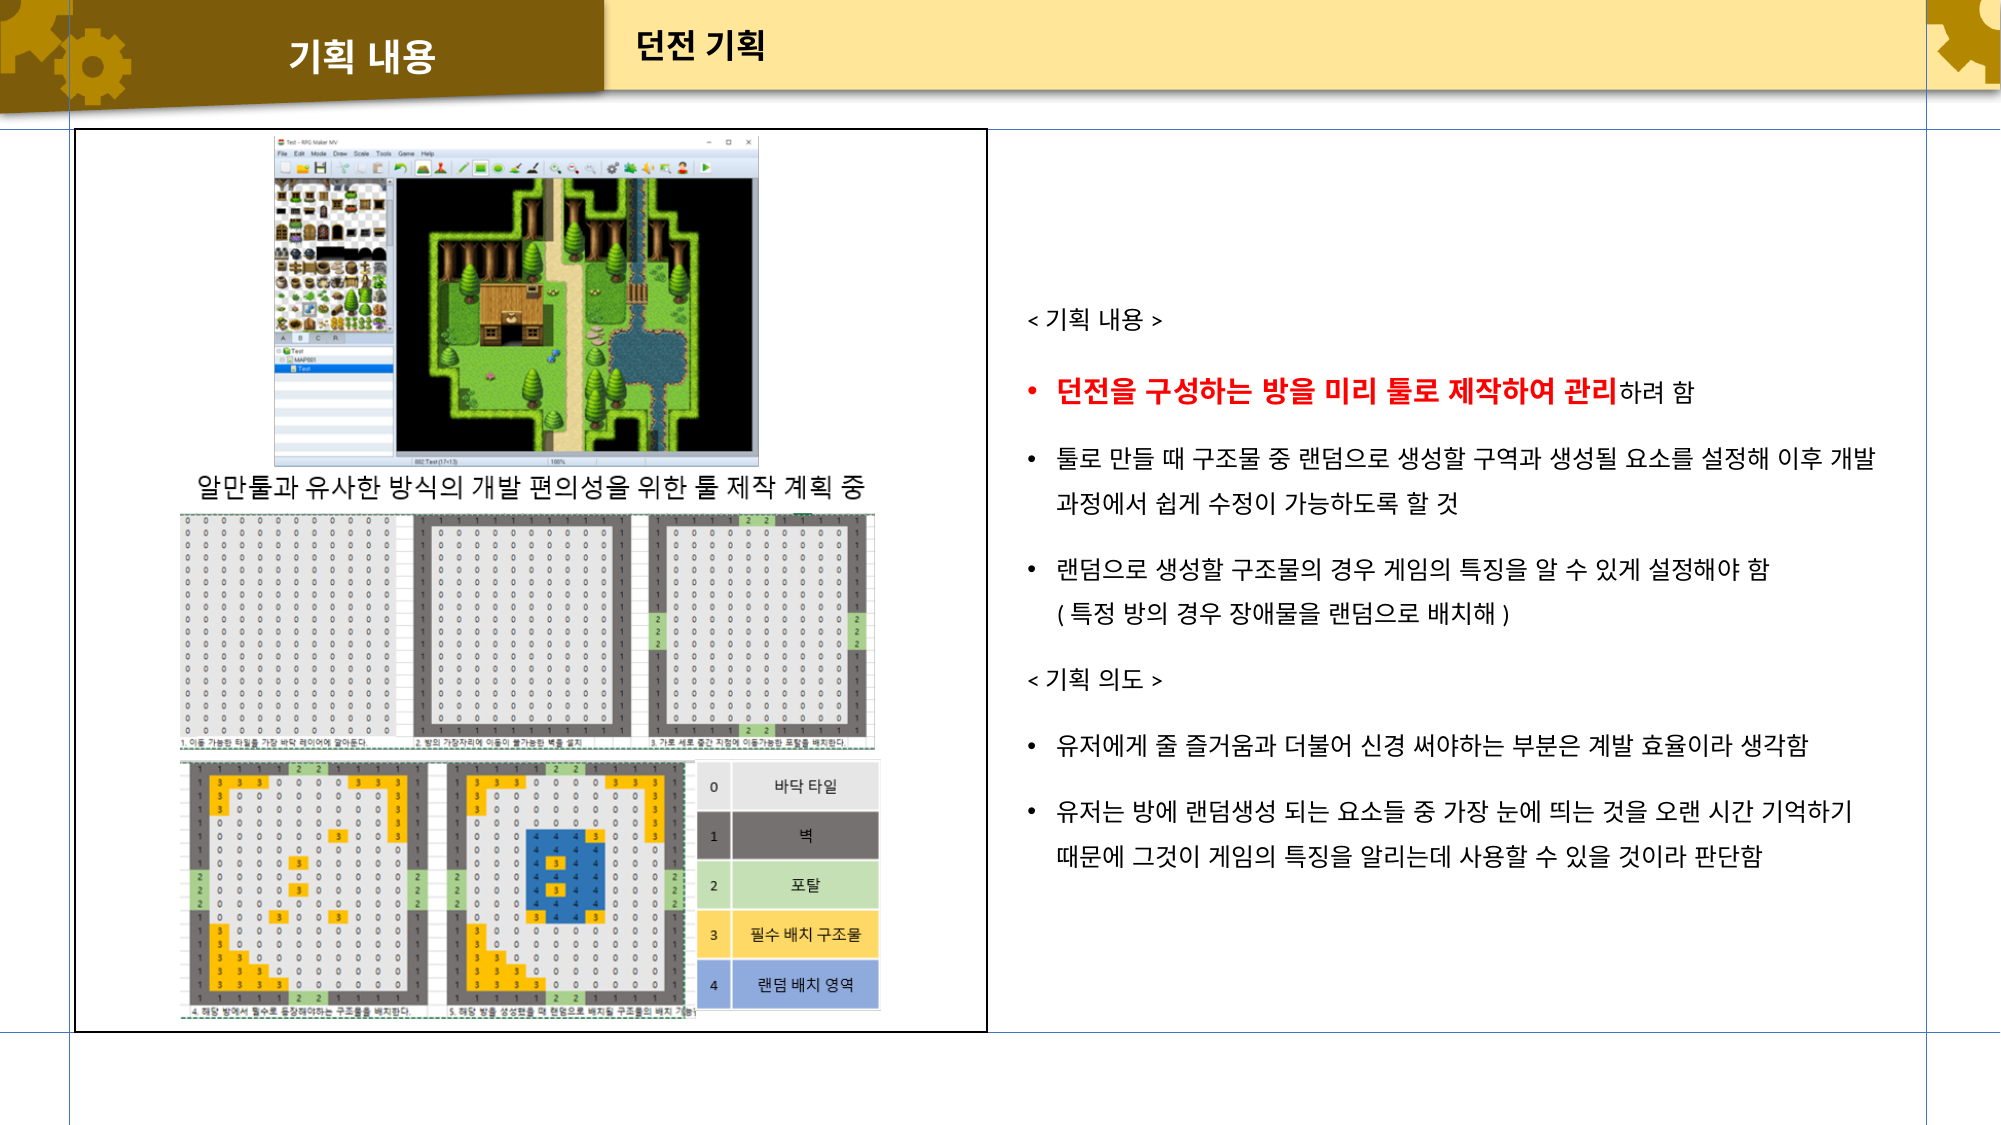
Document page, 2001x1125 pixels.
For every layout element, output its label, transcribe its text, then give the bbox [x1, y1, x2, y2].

list <기획 내용> 던전을 구성하는 방을 미리 툴로 제작하여 관리하려 함 툴로 만들 때 구조물 중 랜덤으로 생성할 구역과 생성될 요소를 설정해 이후 개발 과정에서 쉽게 수정이 가능하도록 할 것 랜덤으로 생성할 구조물의 경우 게임의 특징을 알 수 있게 설정해야 함 (특정 방의 경우 장애물을 랜덤으로 배치해) <기획 의도> 유저에게 줄 즐거움과 더불어 신경 써야하는 부분은 계발 효율이라 생각함 유저는 방에 랜덤생성 되는 요소들 중 가장 눈에 띄는 것을 오랜 시간 기억하기 때문에 그것이 게임의 특징을 알리는데 사용할 수 있을 것이라 판단함 [1012, 128, 1925, 1032]
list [180, 136, 882, 513]
list 던전 기획 [621, 18, 1863, 73]
title 기획 내용 [137, 6, 588, 85]
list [180, 513, 882, 1019]
text_box [74, 128, 988, 1033]
